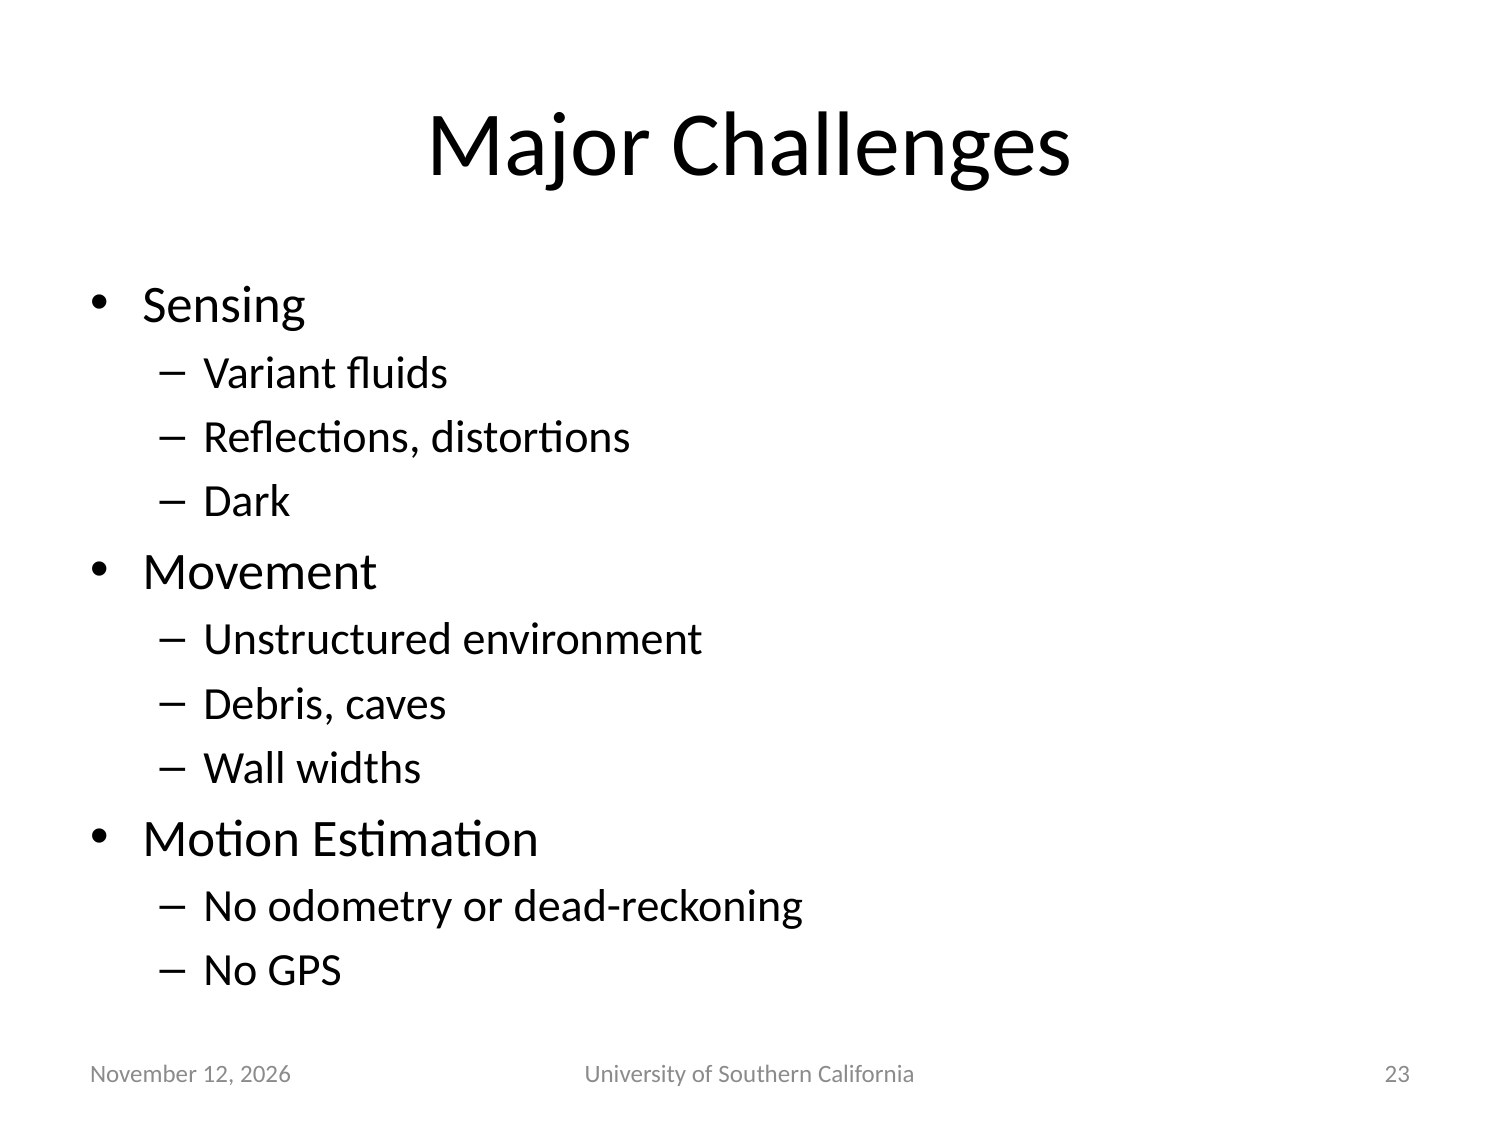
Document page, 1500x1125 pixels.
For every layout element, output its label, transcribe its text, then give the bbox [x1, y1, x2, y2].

title Major Challenges [75, 45, 1425, 233]
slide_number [75, 1042, 425, 1103]
list Sensing Variant fluids Reflections, distortions Dark Movement Unstructured environment Debris, caves Wall widths Motion Estimation No odometry or dead-reckoning No GPS [75, 262, 1425, 1005]
footer University of Southern California [512, 1042, 988, 1103]
slide_number 23 [1074, 1042, 1425, 1103]
